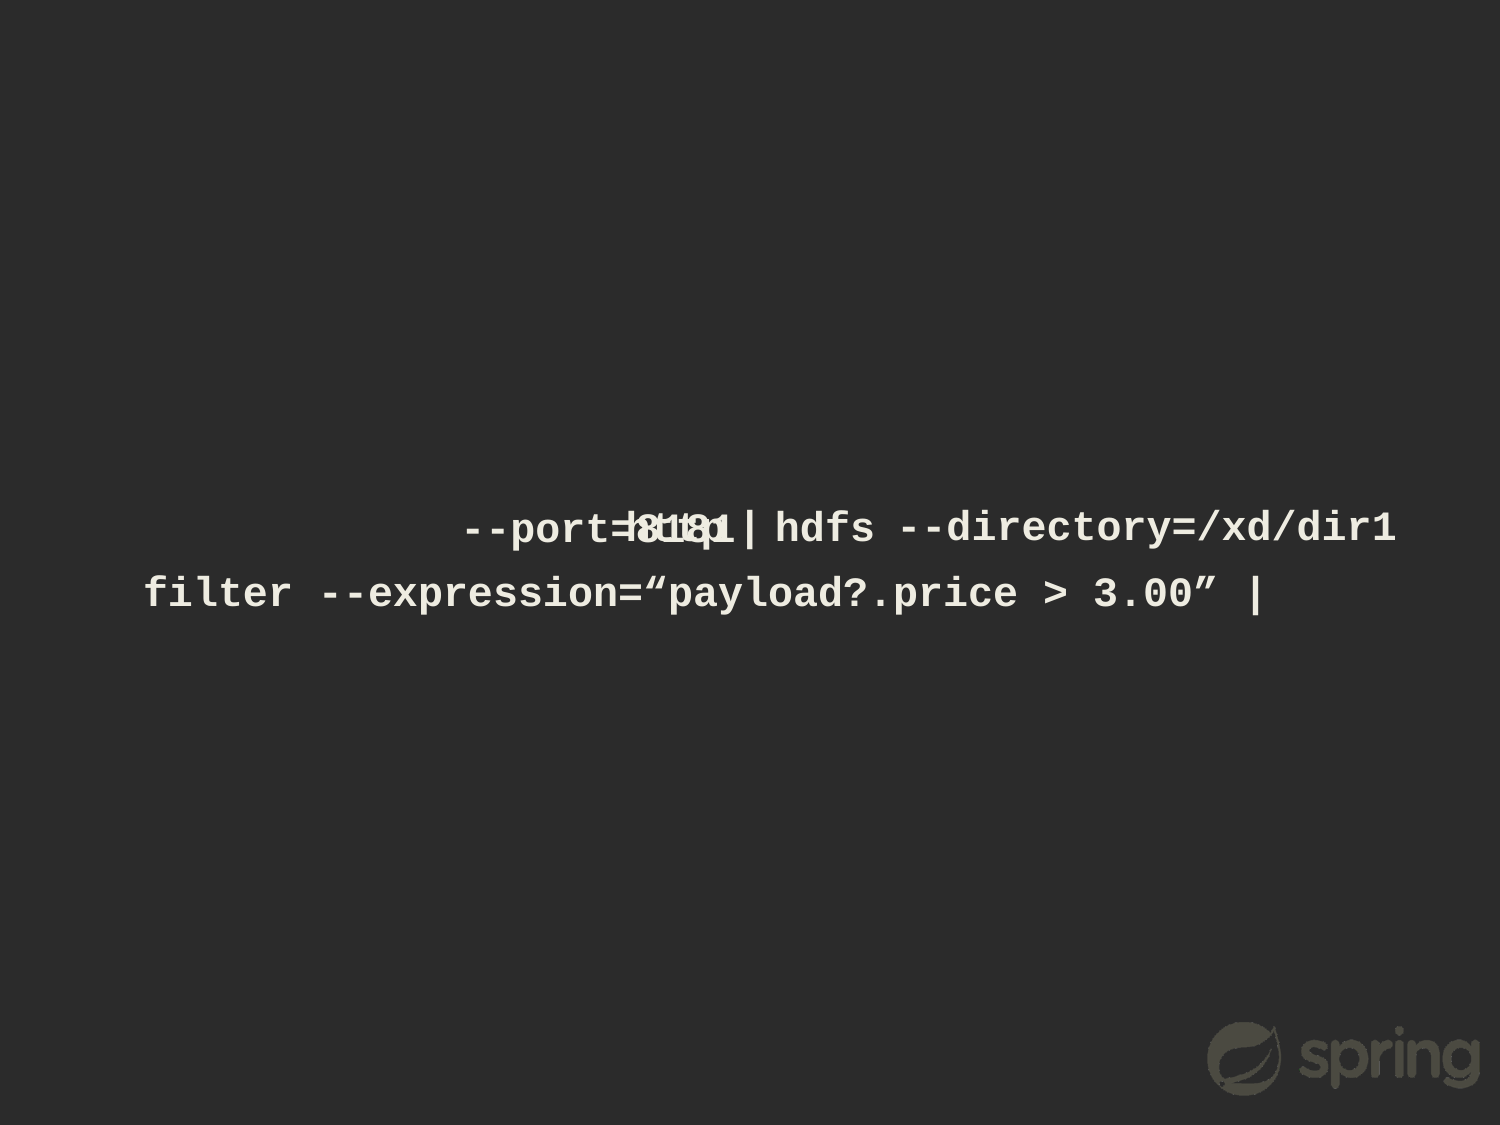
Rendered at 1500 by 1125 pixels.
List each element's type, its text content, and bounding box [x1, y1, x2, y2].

text_box hdfs [760, 492, 890, 558]
text_box --directory=/xd/dir1 [881, 491, 1412, 556]
text_box | [722, 491, 778, 557]
picture [1205, 1020, 1480, 1097]
text_box filter --expression=“payload?.price > 3.00” | [128, 557, 1283, 673]
text_box --port=8181 [445, 493, 751, 559]
